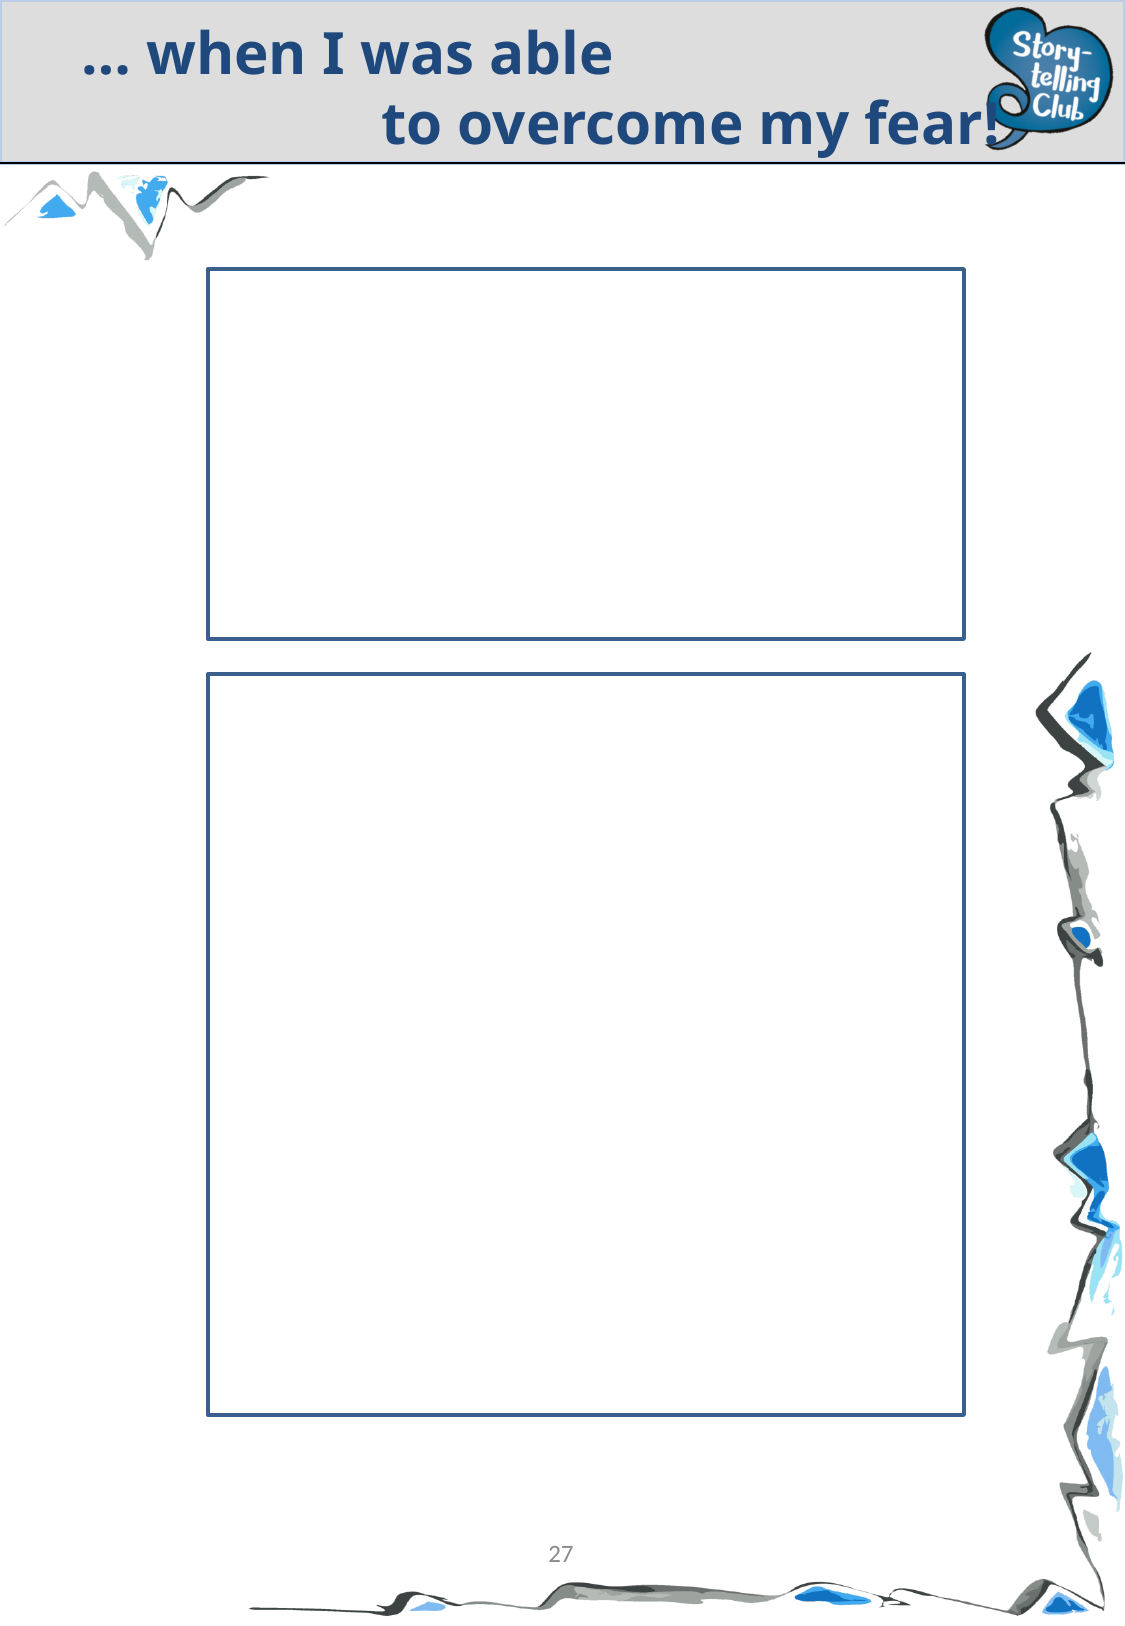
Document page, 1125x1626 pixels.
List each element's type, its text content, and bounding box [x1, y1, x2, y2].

text_box [0, 0, 1125, 160]
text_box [0, 170, 1125, 1625]
picture [967, 10, 1125, 157]
text_box … when I was able to overcome my fear! [66, 6, 1118, 160]
picture [978, 2, 1007, 6]
